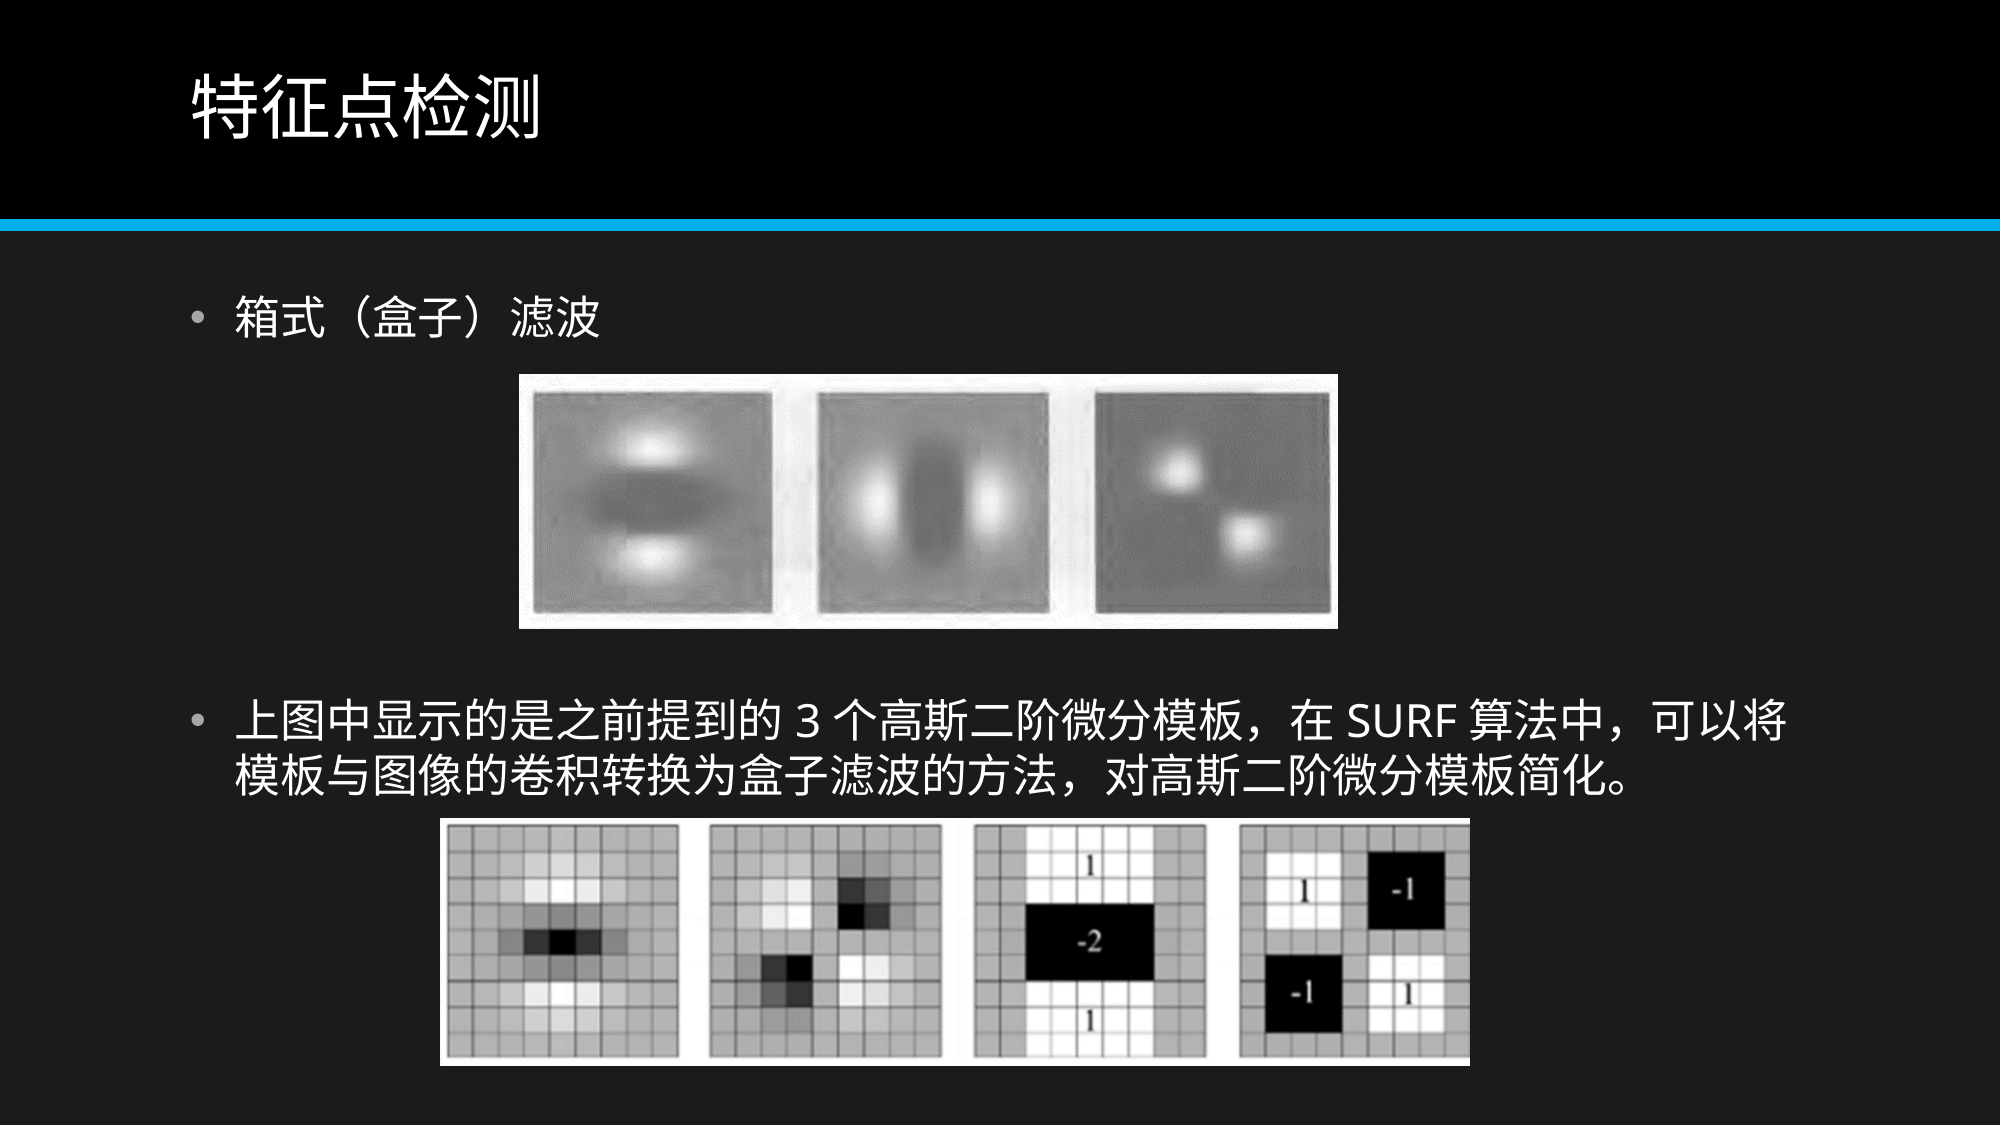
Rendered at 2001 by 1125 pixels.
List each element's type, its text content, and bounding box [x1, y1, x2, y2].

title 特征点检测 [174, 20, 1825, 201]
list 箱式（盒子）滤波 上图中显示的是之前提到的3个高斯二阶微分模板，在SURF算法中，可以将模板与图像的卷积转换为盒子滤波的方法，对高斯二阶微分模板简化。 [174, 281, 1825, 1013]
picture [519, 374, 1338, 629]
picture [439, 818, 1470, 1066]
